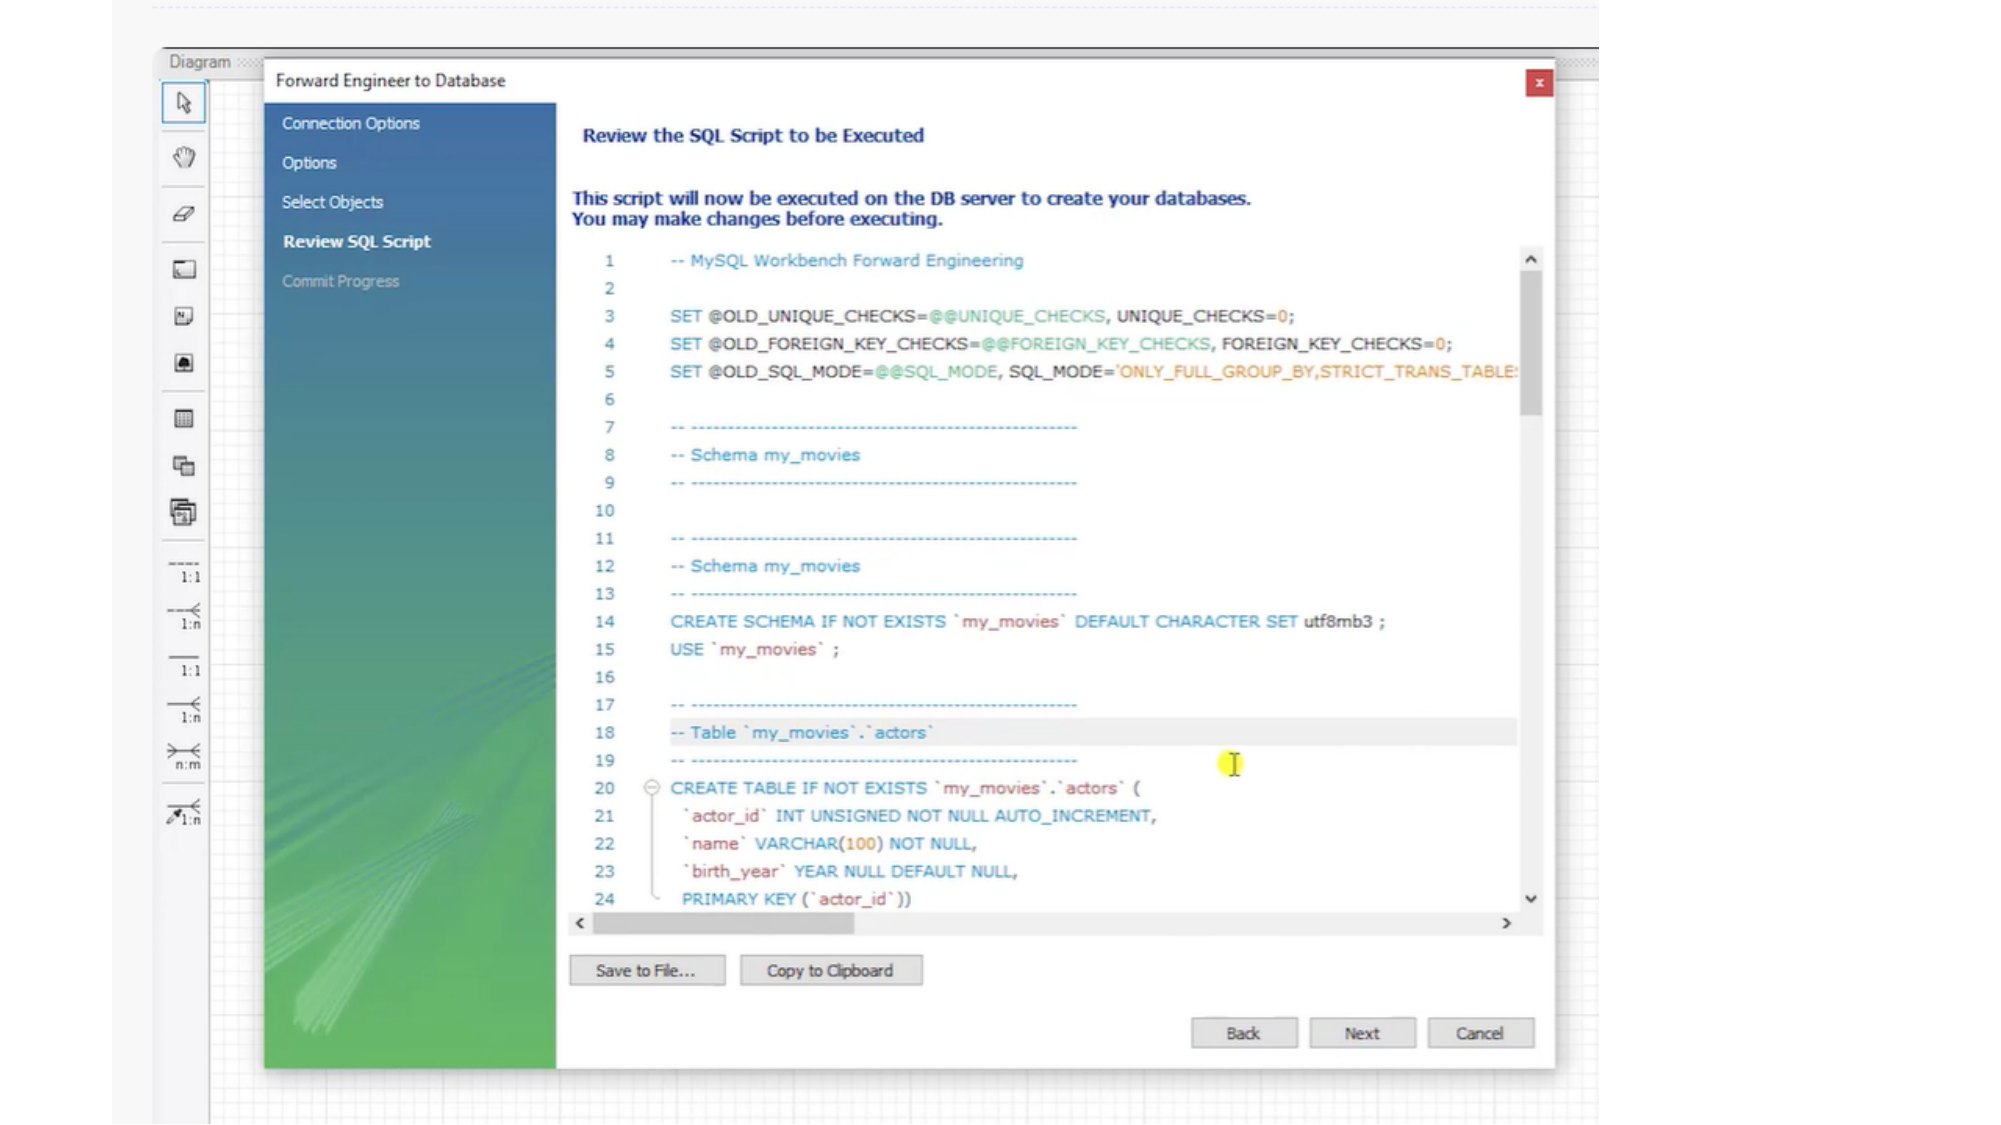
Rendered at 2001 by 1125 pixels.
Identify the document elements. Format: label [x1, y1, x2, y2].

picture [112, 0, 1599, 1124]
